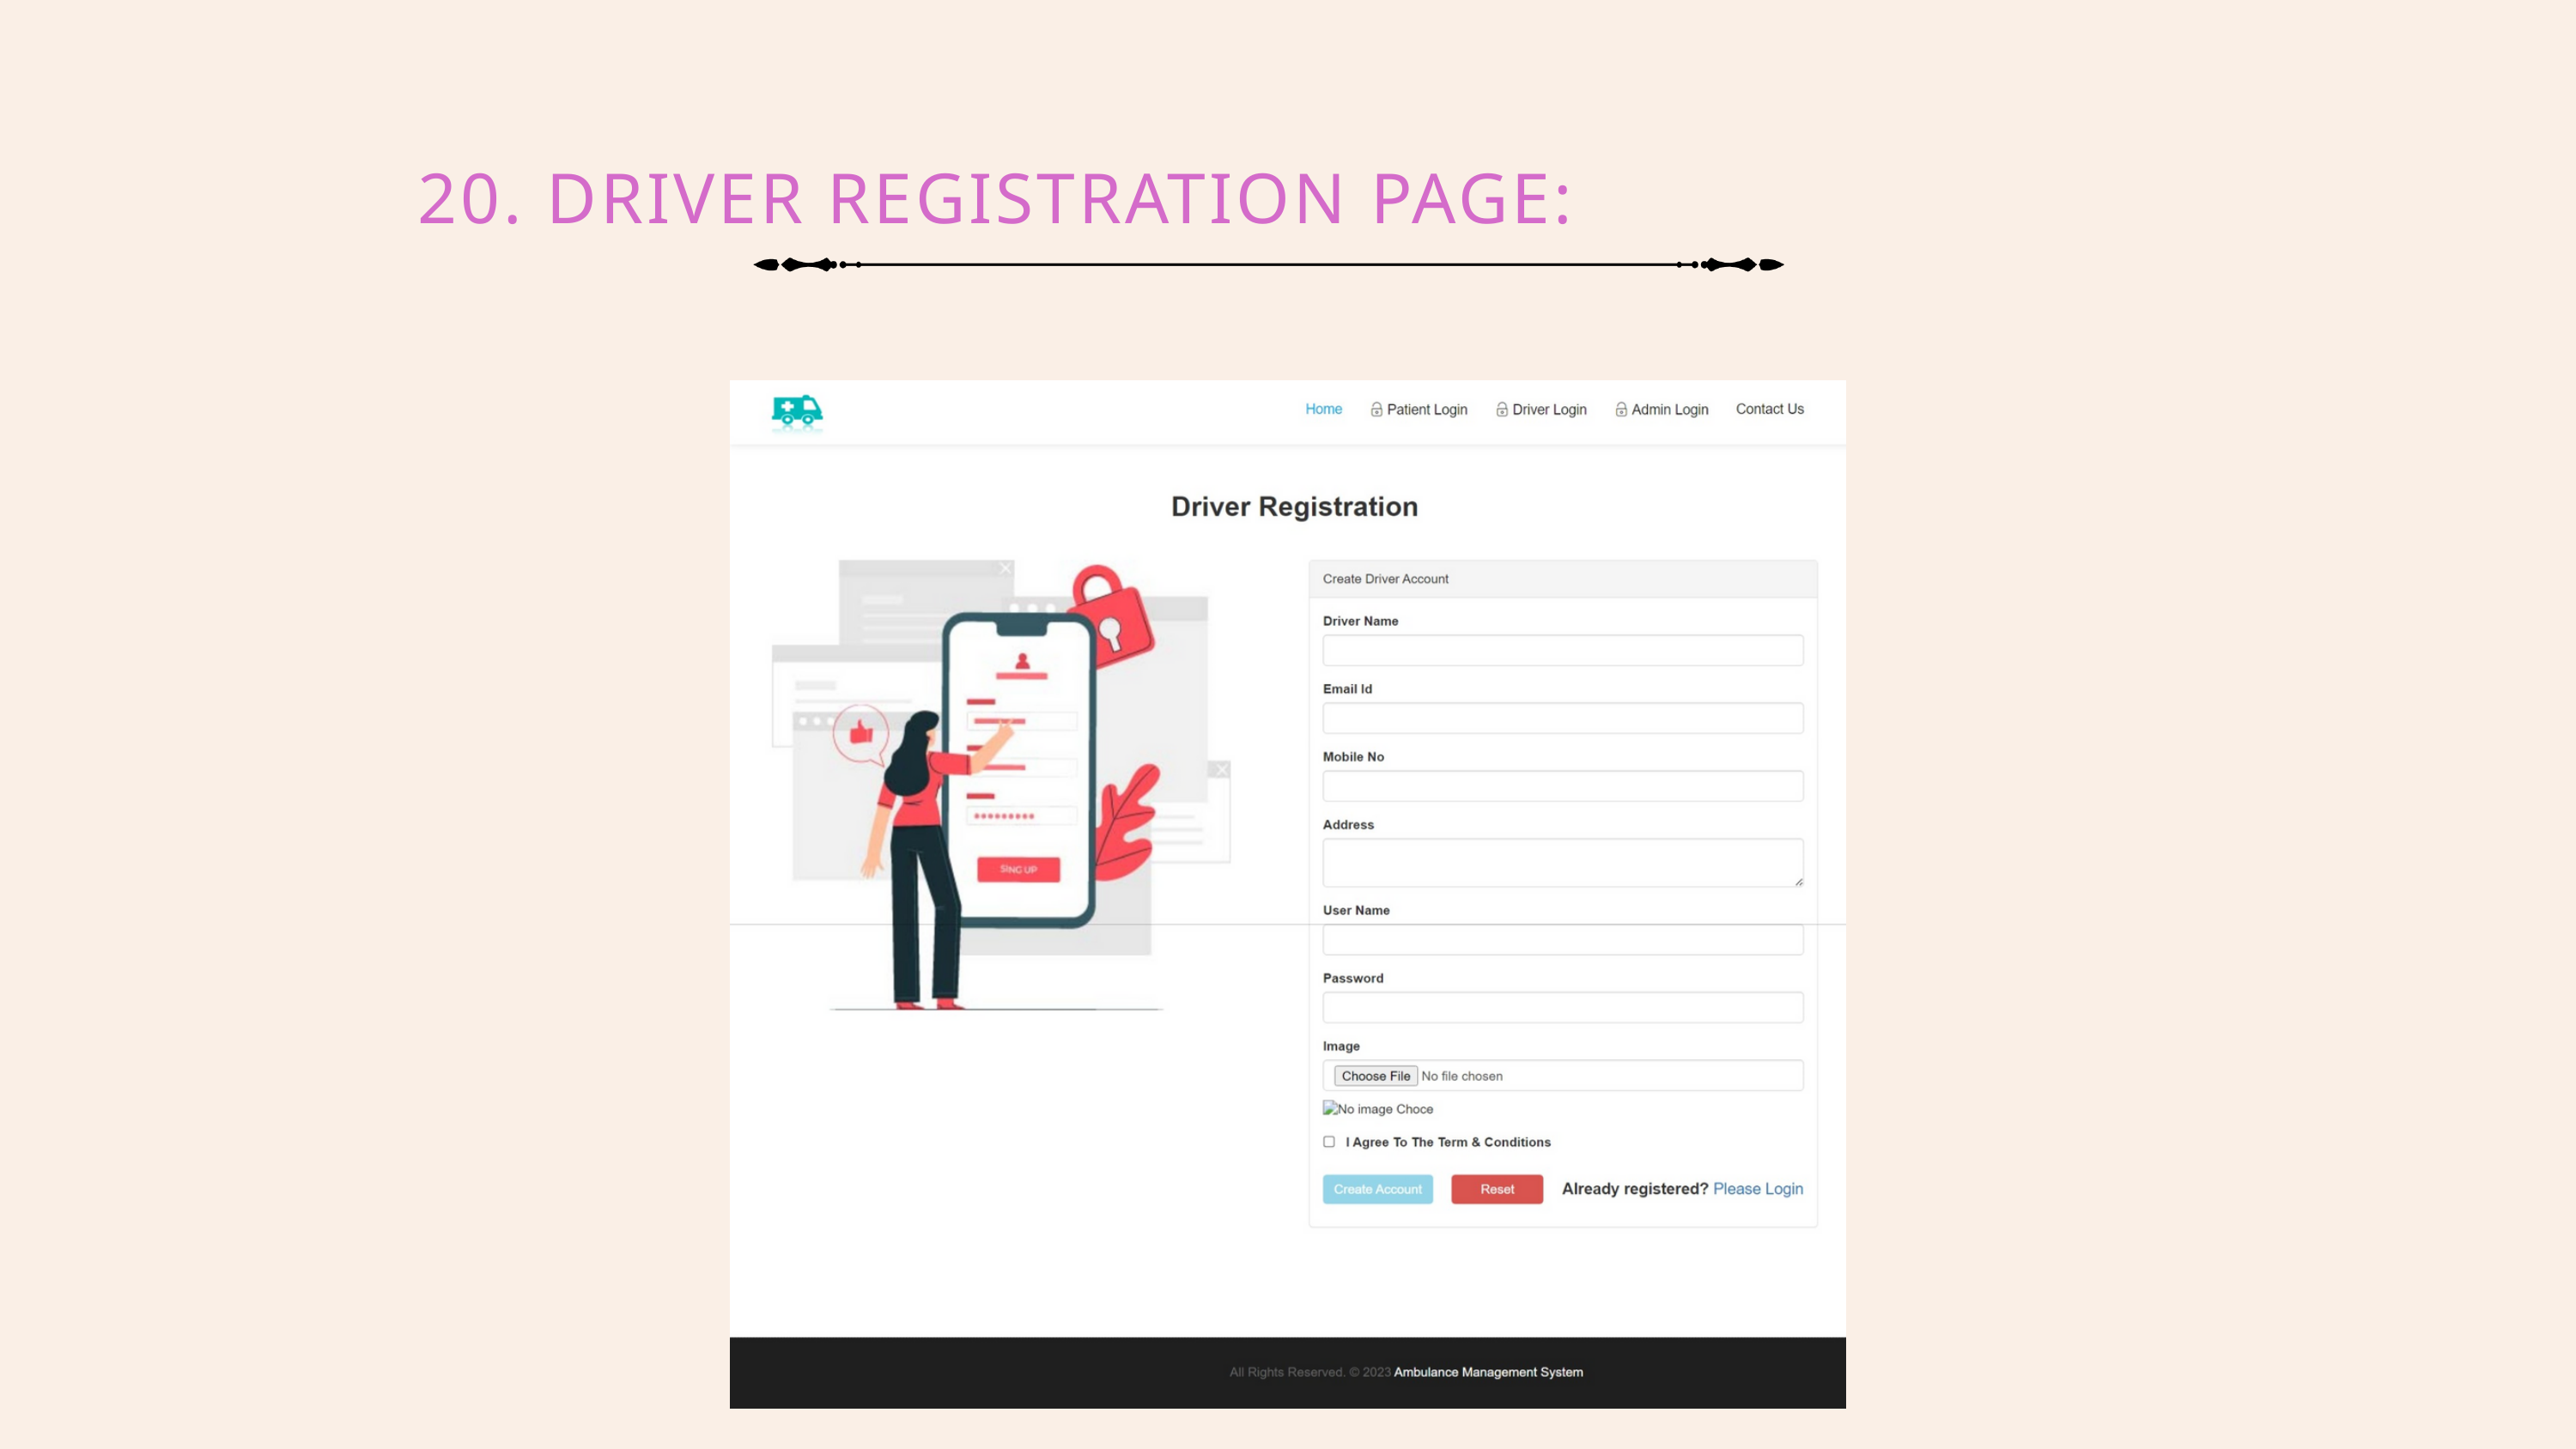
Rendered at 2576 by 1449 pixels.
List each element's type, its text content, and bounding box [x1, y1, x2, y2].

picture [730, 380, 1846, 1409]
text_box 20. DRIVER REGISTRATION PAGE: [339, 116, 1652, 238]
picture [753, 257, 1785, 273]
